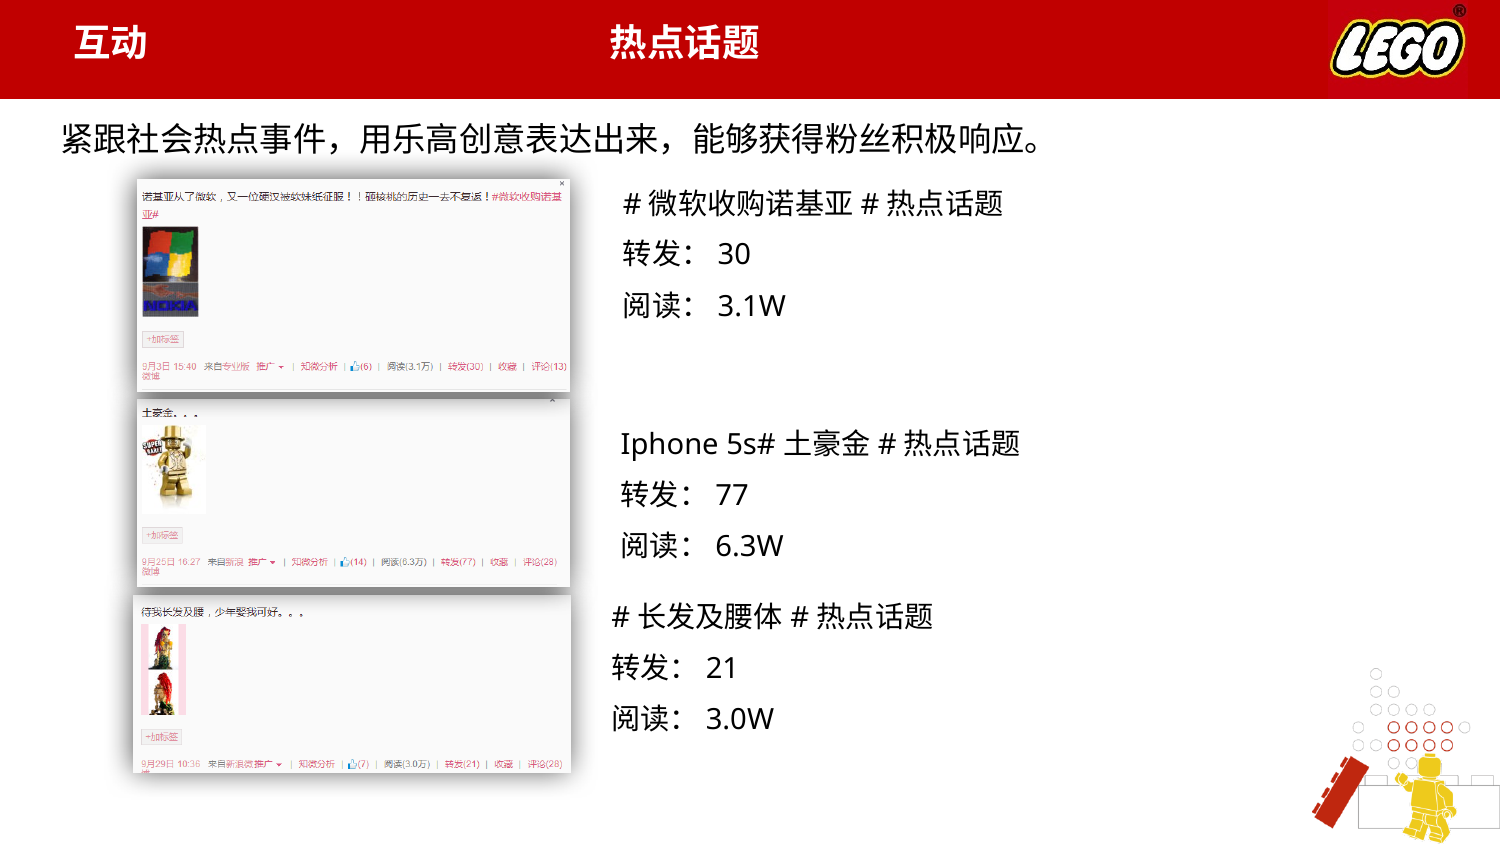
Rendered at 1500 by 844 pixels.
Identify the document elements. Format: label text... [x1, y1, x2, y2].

picture [1312, 668, 1500, 844]
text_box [133, 179, 571, 773]
text_box 互动 [58, 11, 207, 72]
text_box 紧跟社会热点事件，用乐高创意表达出来，能够获得粉丝积极响应。 [45, 90, 1398, 167]
text_box Iphone 5s#土豪金#热点话题 转发：77 阅读：6.3W [605, 414, 1202, 570]
text_box #长发及腰体#热点话题 转发：21 阅读：3.0W [596, 587, 1192, 743]
text_box 热点话题 [466, 11, 904, 72]
text_box #微软收购诺基亚#热点话题 转发：30 阅读：3.1W [608, 173, 1204, 330]
picture [1328, 0, 1468, 99]
